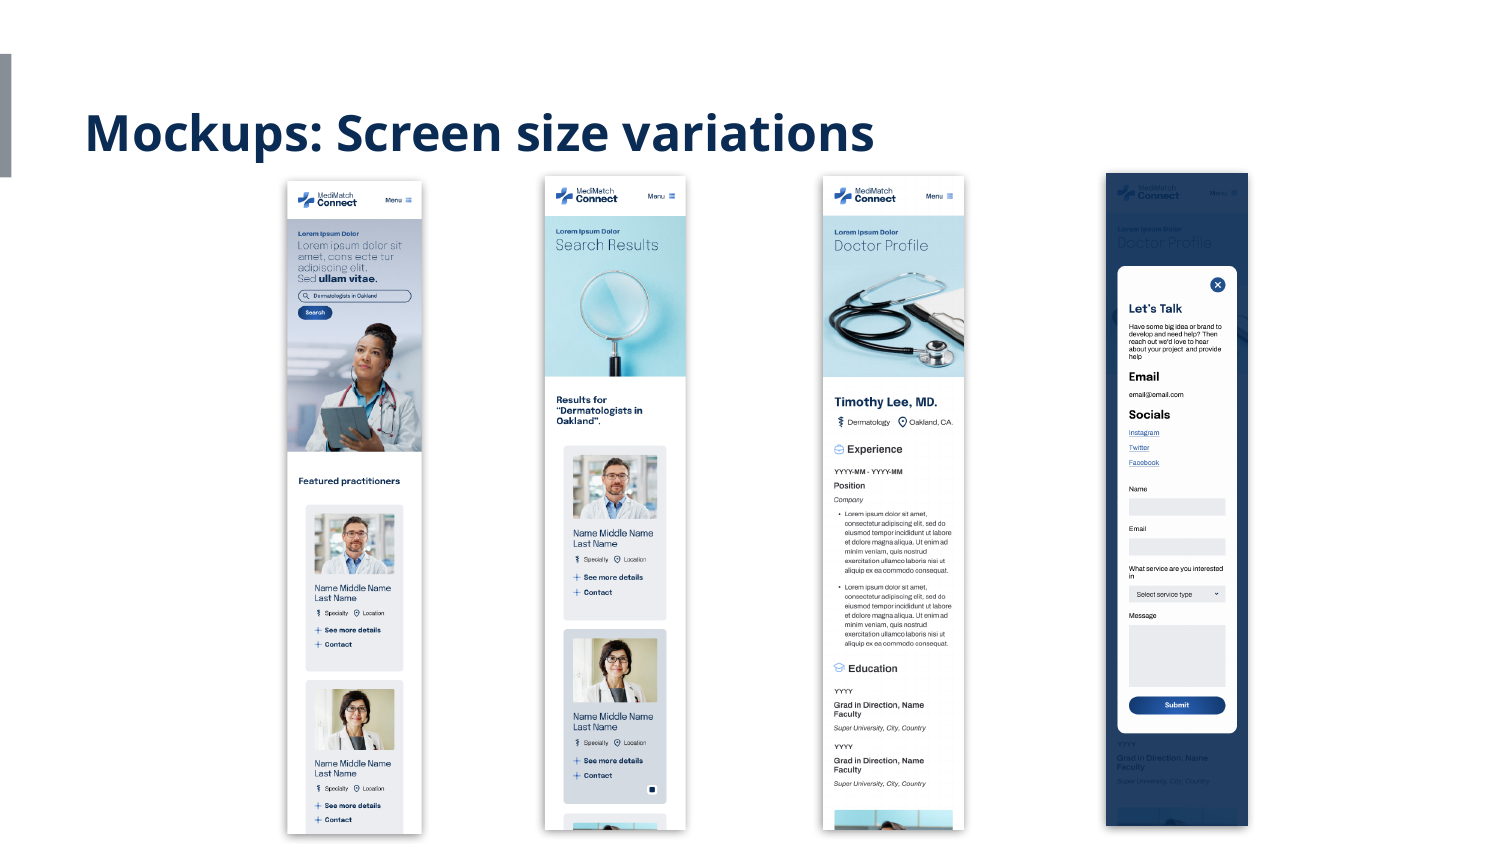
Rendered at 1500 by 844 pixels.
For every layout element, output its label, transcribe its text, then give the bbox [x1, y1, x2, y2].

text_box Mockups: Screen size variations [84, 85, 1234, 176]
picture [287, 181, 422, 834]
picture [1106, 173, 1248, 826]
picture [544, 176, 686, 830]
picture [822, 176, 965, 830]
